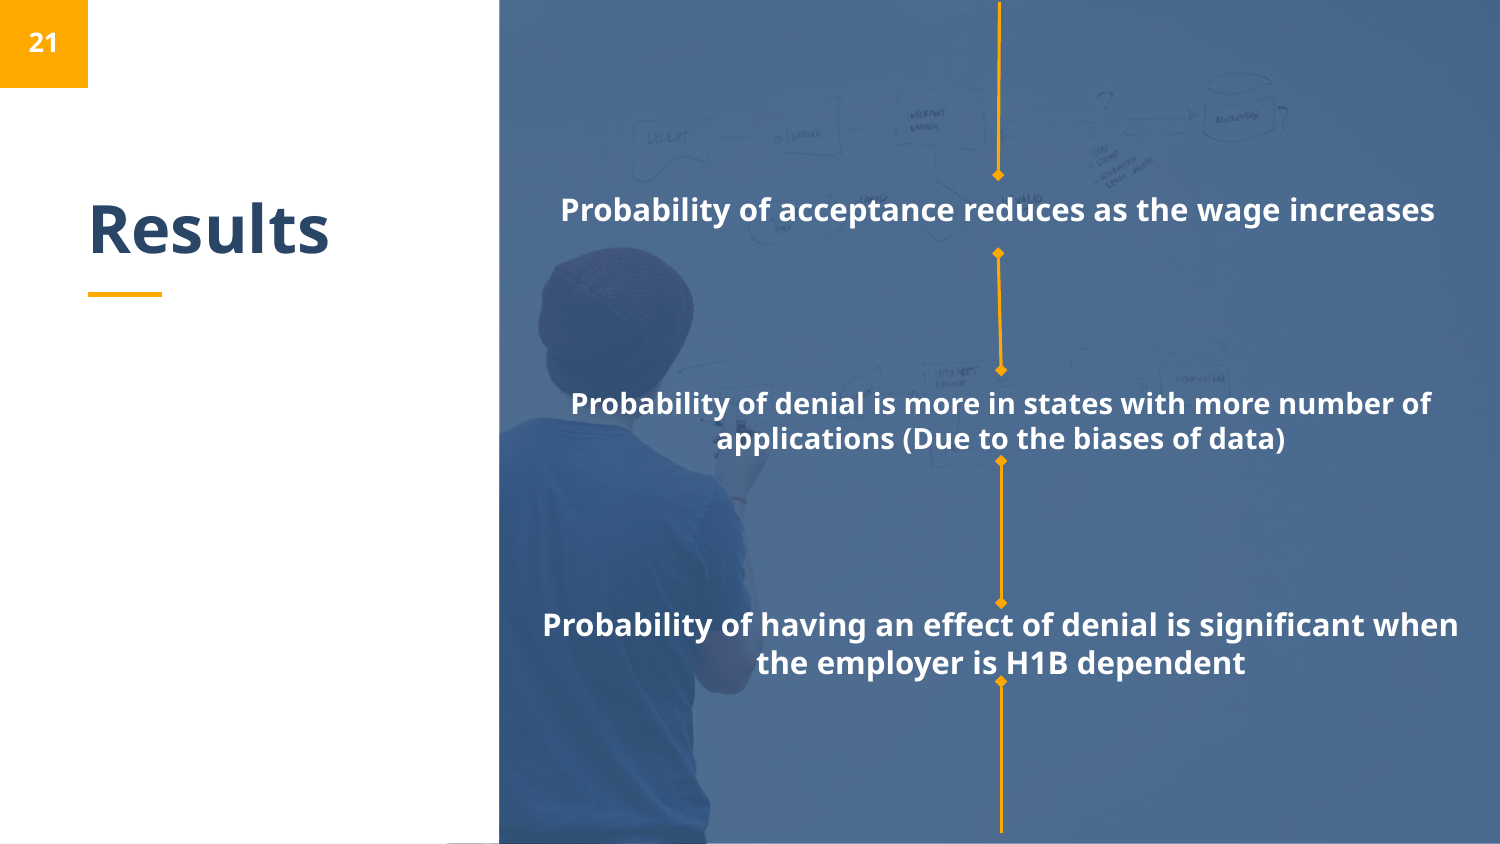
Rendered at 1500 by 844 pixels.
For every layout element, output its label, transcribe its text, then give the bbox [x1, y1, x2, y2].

text_box Probability of denial is more in states with more number of applications (Due to the biases of data) [510, 370, 1493, 449]
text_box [998, 253, 1002, 371]
text_box Probability of acceptance reduces as the wage increases [524, 174, 1473, 254]
title Results [72, 171, 425, 283]
slide_number 21 [0, 0, 89, 88]
text_box Probability of having an effect of denial is significant when the employer is H1B dependent [510, 590, 1493, 669]
